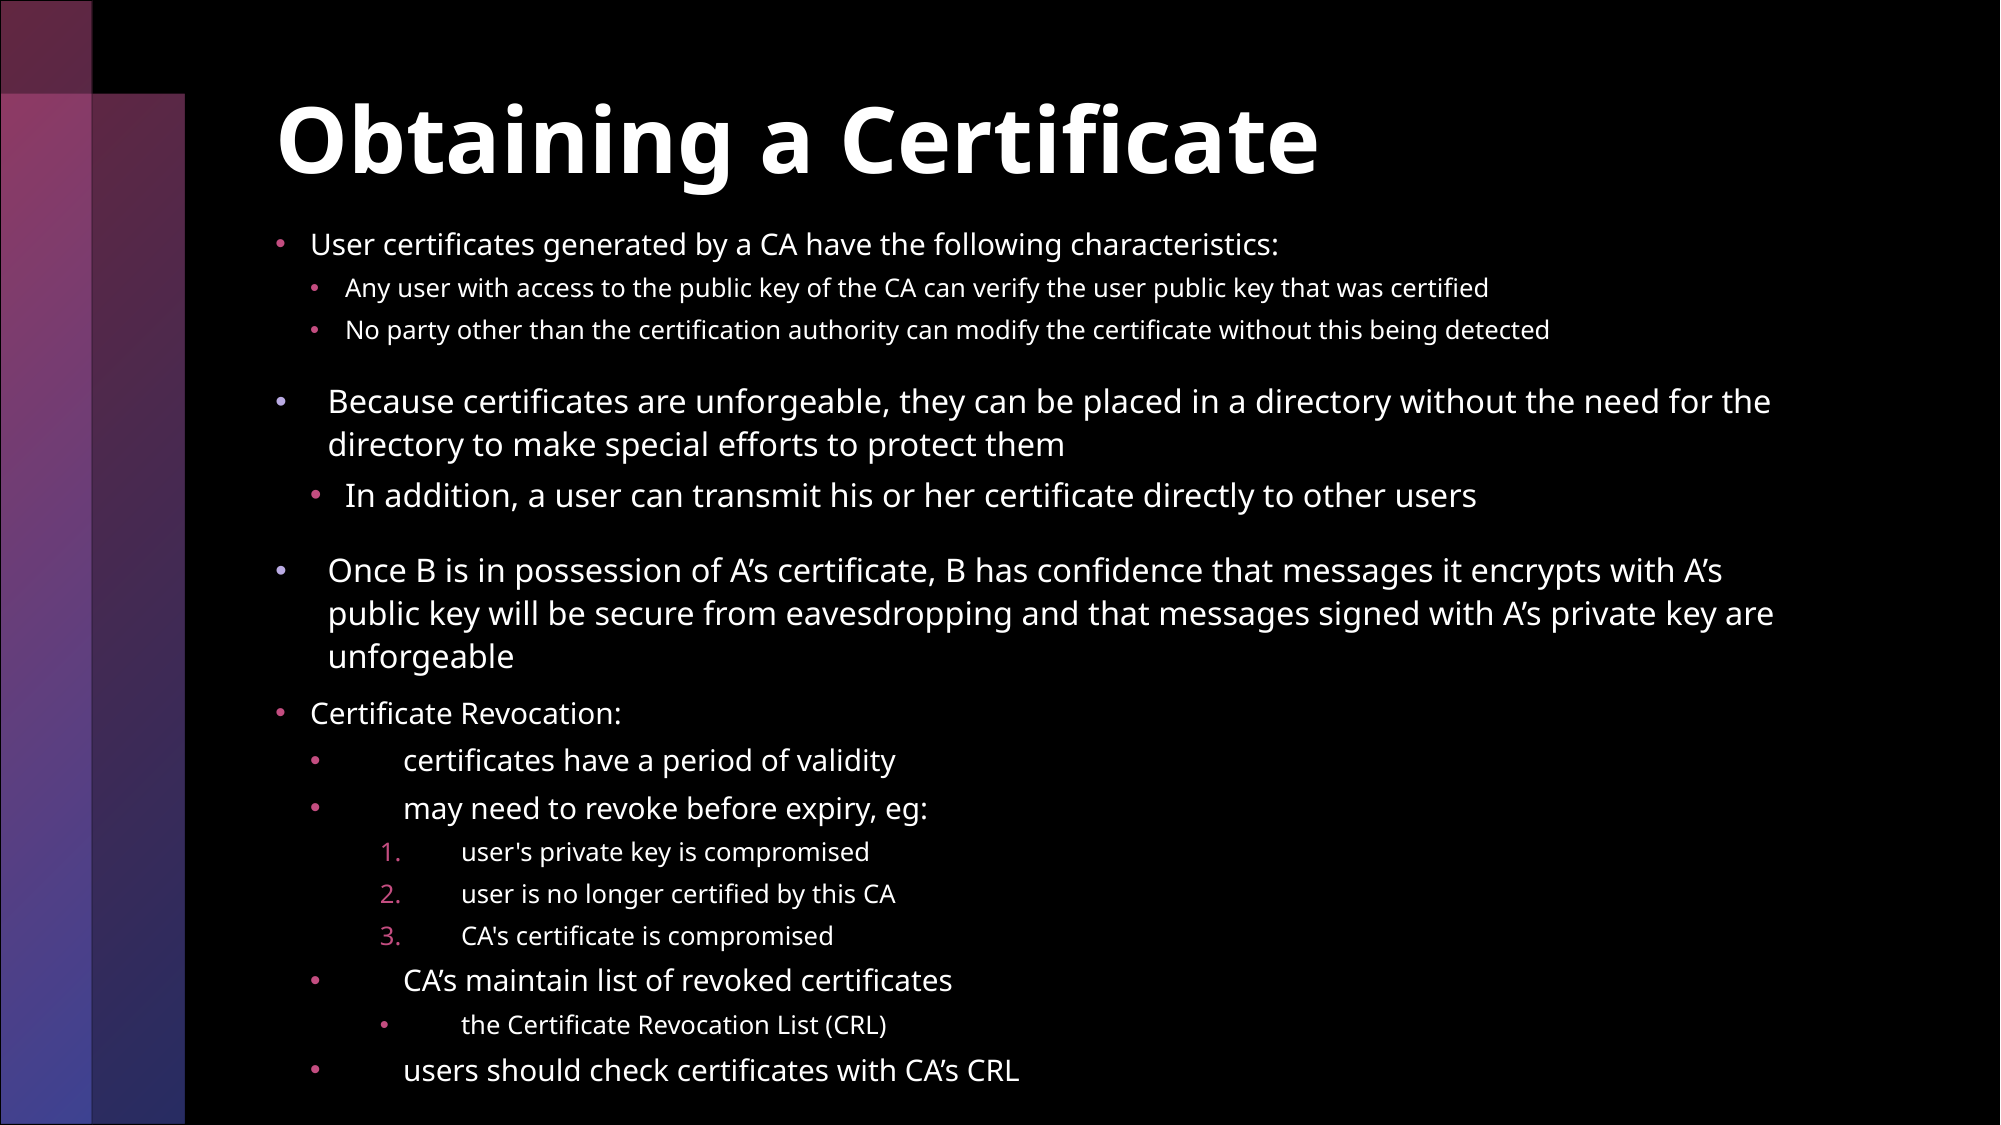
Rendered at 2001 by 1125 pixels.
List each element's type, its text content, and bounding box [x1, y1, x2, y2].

list User certificates generated by a CA have the following characteristics: Any user with access to the public key of the CA can verify the user public key that was certified No party other than the certification authority can modify the certificate without this being detected Because certificates are unforgeable, they can be placed in a directory without the need for the directory to make special efforts to protect them In addition, a user can transmit his or her certificate directly to other users Once B is in possession of A’s certificate, B has confidence that messages it encrypts with A’s public key will be secure from eavesdropping and that messages signed with A’s private key are unforgeable Certificate Revocation: certificates have a period of validity may need to revoke before expiry, eg: user's private key is compromised user is no longer certified by this CA CA's certificate is compromised CA’s maintain list of revoked certificates the Certificate Revocation List (CRL) users should check certificates with CA’s CRL [260, 214, 1817, 1104]
title Obtaining a Certificate [260, 74, 1817, 214]
